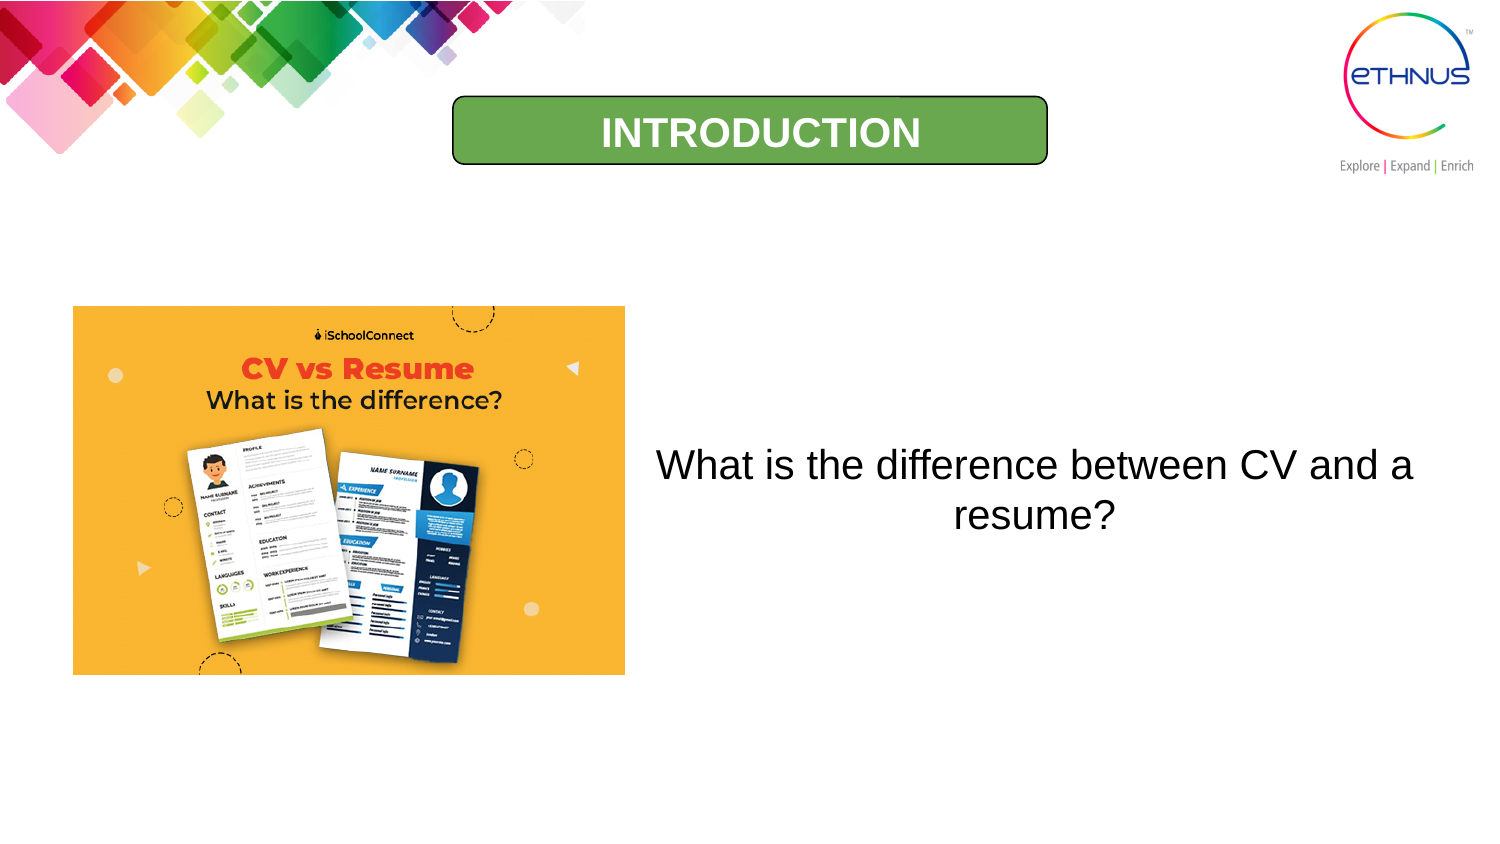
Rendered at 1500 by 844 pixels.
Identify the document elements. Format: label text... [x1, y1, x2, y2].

text_box INTRODUCTION [459, 96, 1048, 165]
picture [73, 306, 626, 675]
text_box What is the difference between CV and a resume? [601, 237, 1469, 667]
picture [1327, 0, 1500, 182]
picture [0, 1, 585, 154]
